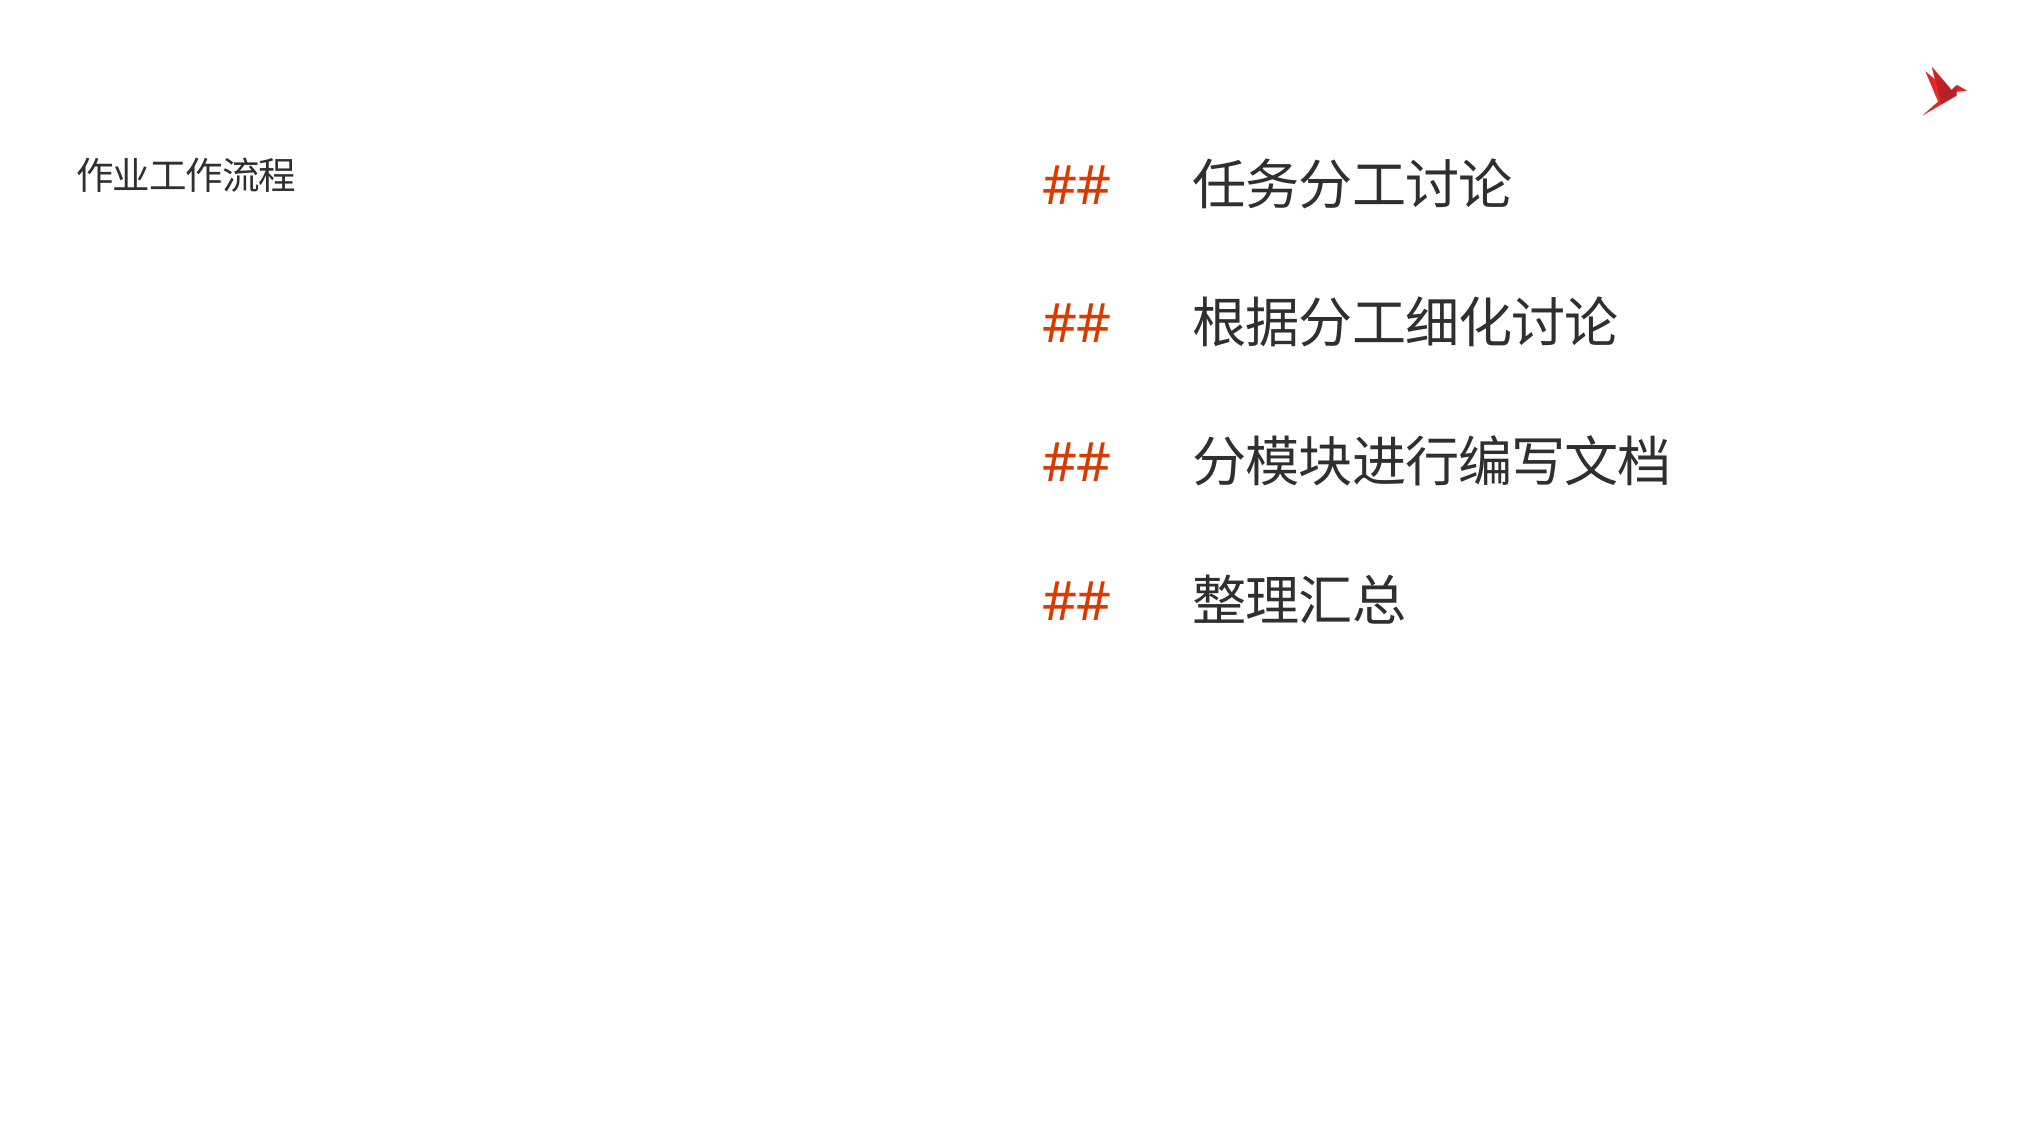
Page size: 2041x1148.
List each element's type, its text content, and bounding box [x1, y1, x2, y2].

list ## 任务分工讨论 ## 根据分工细化讨论 ## 分模块进行编写文档 ## 整理汇总 [1042, 157, 1685, 792]
picture [1920, 66, 1970, 116]
title 作业工作流程 [76, 157, 682, 309]
